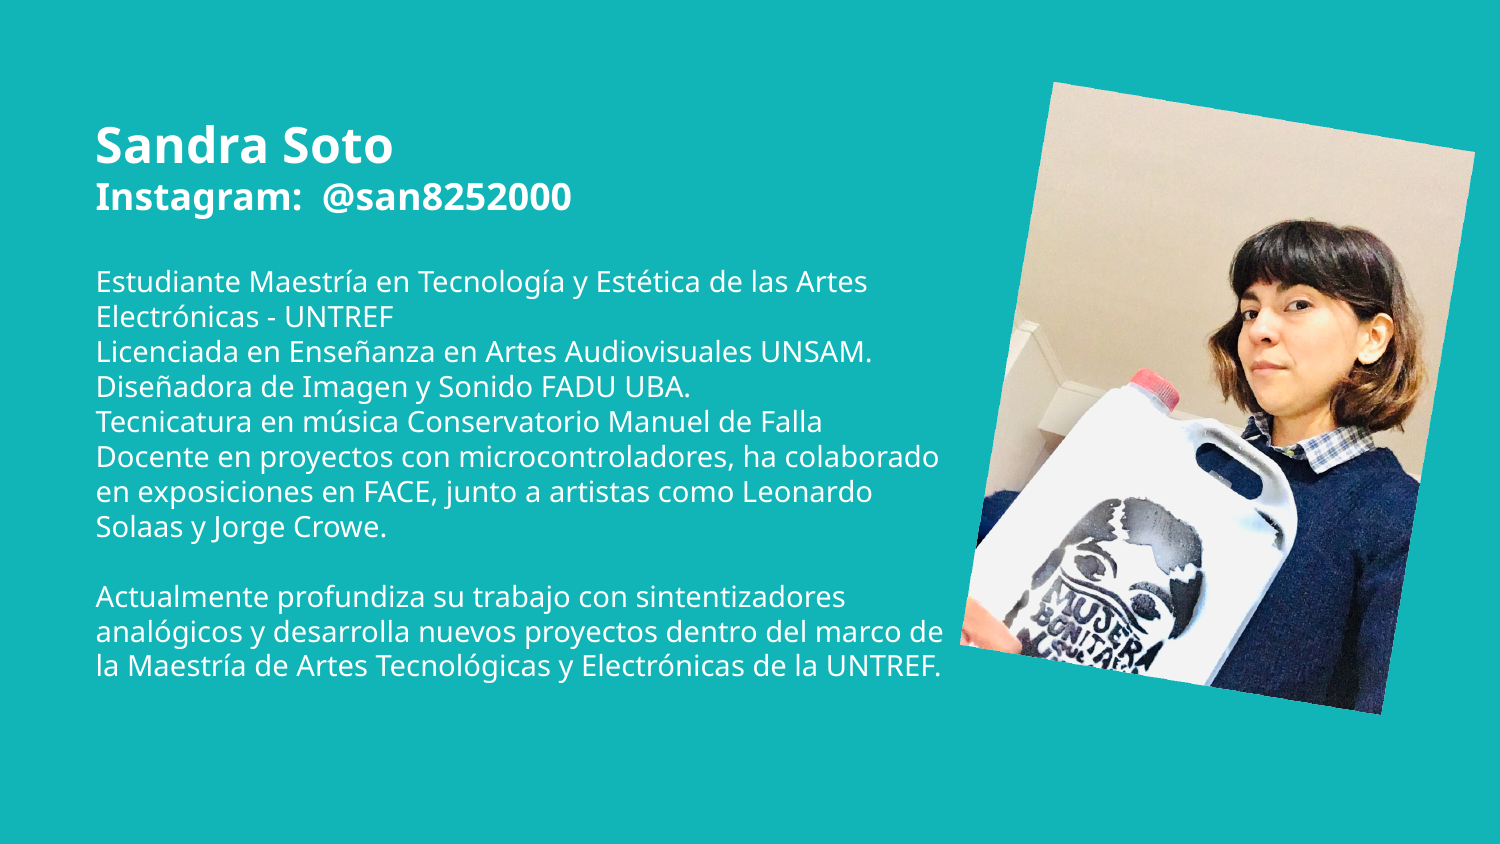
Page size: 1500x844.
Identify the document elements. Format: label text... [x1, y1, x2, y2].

picture [976, 82, 1474, 714]
text_box Sandra Soto Instagram: @san8252000 Estudiante Maestría en Tecnología y Estética de las Artes Electrónicas - UNTREF Licenciada en Enseñanza en Artes Audiovisuales UNSAM. Diseñadora de Imagen y Sonido FADU UBA. Tecnicatura en música Conservatorio Manuel de Falla Docente en proyectos con microcontroladores, ha colaborado en exposiciones en FACE, junto a artistas como Leonardo Solaas y Jorge Crowe. Actualmente profundiza su trabajo con sintentizadores analógicos y desarrolla nuevos proyectos dentro del marco de la Maestría de Artes Tecnológicas y Electrónicas de la UNTREF. [80, 98, 976, 715]
